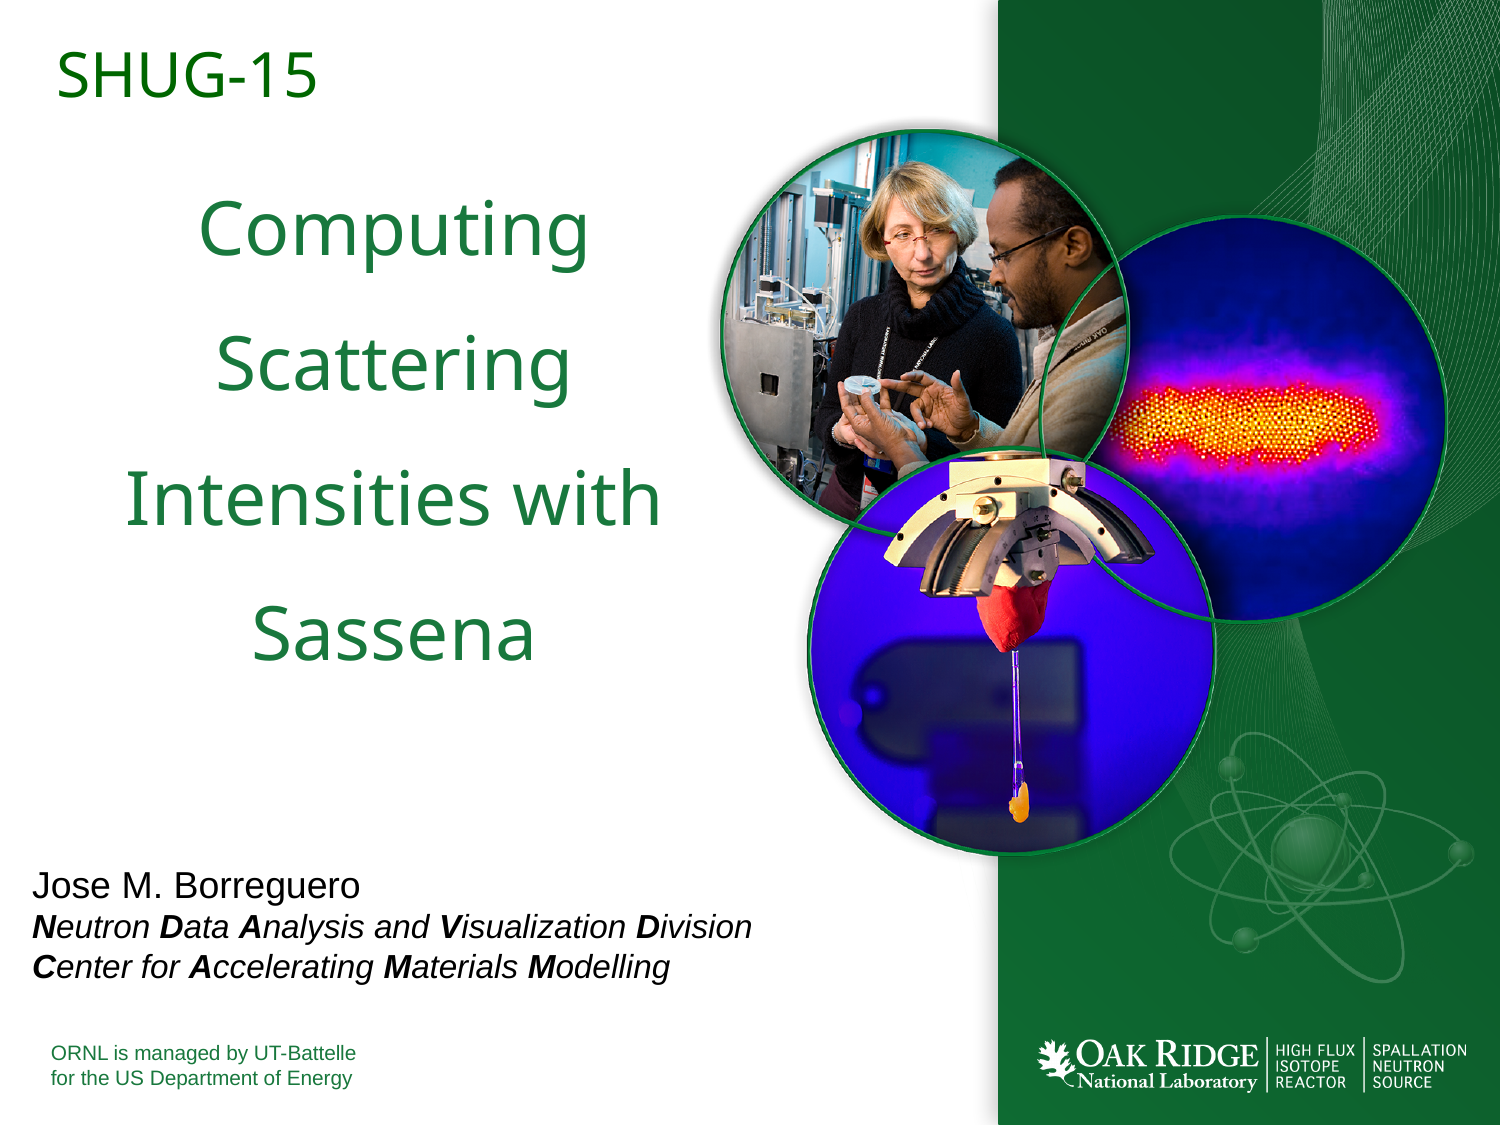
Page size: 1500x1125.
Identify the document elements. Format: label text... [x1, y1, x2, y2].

text_box SHUG-15 [41, 27, 335, 118]
picture [79, 0, 1500, 1093]
title Computing Scattering Intensities with Sassena [93, 127, 696, 795]
picture [229, 1050, 235, 1059]
subtitle Jose M. Borreguero Neutron Data Analysis and Visualization Division Center for Accelerating Materials Modelling [16, 852, 935, 1045]
picture [179, 1075, 185, 1084]
